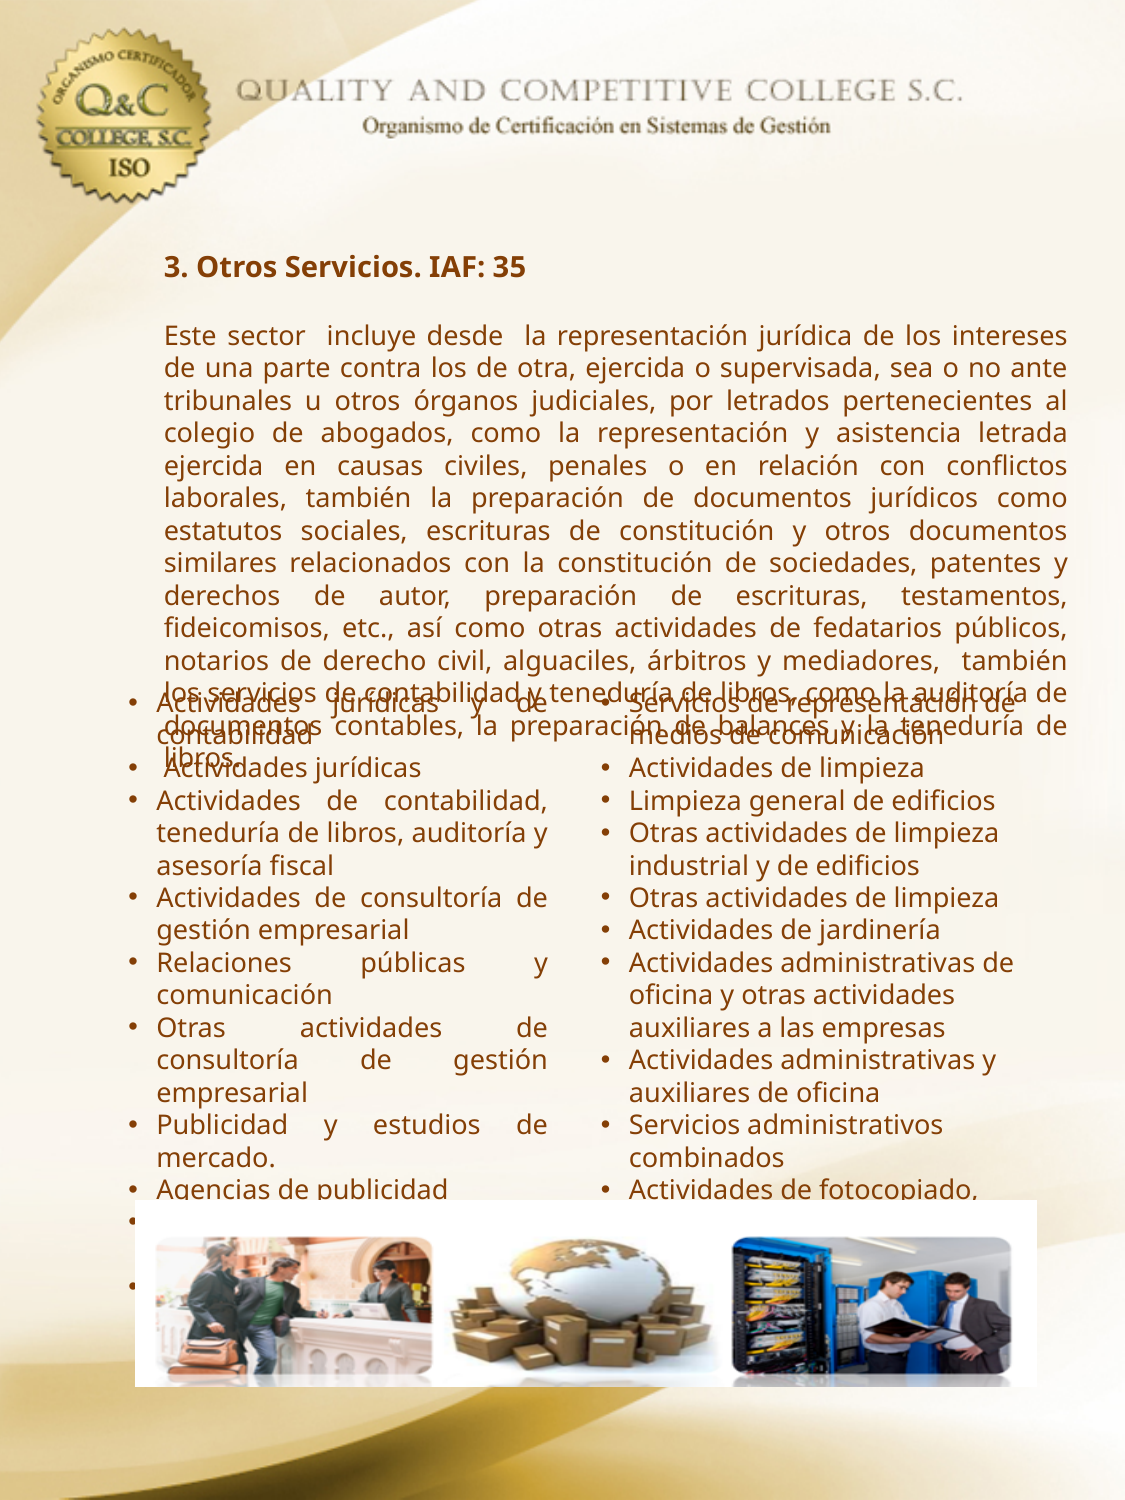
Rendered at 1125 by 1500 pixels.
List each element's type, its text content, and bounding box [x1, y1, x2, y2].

text_box 3. Otros Servicios. IAF: 35 Este sector incluye desde la representación jurídica de los intereses de una parte contra los de otra, ejercida o supervisada, sea o no ante tribunales u otros órganos judiciales, por letrados pertenecientes al colegio de abogados, como la representación y asistencia letrada ejercida en causas civiles, penales o en relación con conflictos laborales, también la preparación de documentos jurídicos como estatutos sociales, escrituras de constitución y otros documentos similares relacionados con la constitución de sociedades, patentes y derechos de autor, preparación de escrituras, testamentos, fideicomisos, etc., así como otras actividades de fedatarios públicos, notarios de derecho civil, alguaciles, árbitros y mediadores, también los servicios de contabilidad y teneduría de libros, como la auditoría de documentos contables, la preparación de balances y la teneduría de libros. [148, 206, 1083, 781]
text_box Actividades jurídicas y de contabilidad Actividades jurídicas Actividades de contabilidad, teneduría de libros, auditoría y asesoría fiscal Actividades de consultoría de gestión empresarial Relaciones públicas y comunicación Otras actividades de consultoría de gestión empresarial Publicidad y estudios de mercado. Agencias de publicidad Otras actividades de apoyo a las empresas n.c.o.p. Actividades de envasado y empaquetado [113, 678, 563, 1375]
text_box Servicios de representación de medios de comunicación Actividades de limpieza Limpieza general de edificios Otras actividades de limpieza industrial y de edificios Otras actividades de limpieza Actividades de jardinería Actividades administrativas de oficina y otras actividades auxiliares a las empresas Actividades administrativas y auxiliares de oficina Servicios administrativos combinados Actividades de fotocopiado, preparación de documentos y otras actividades especializadas de oficina [586, 678, 1059, 1343]
picture [0, 0, 1125, 1500]
